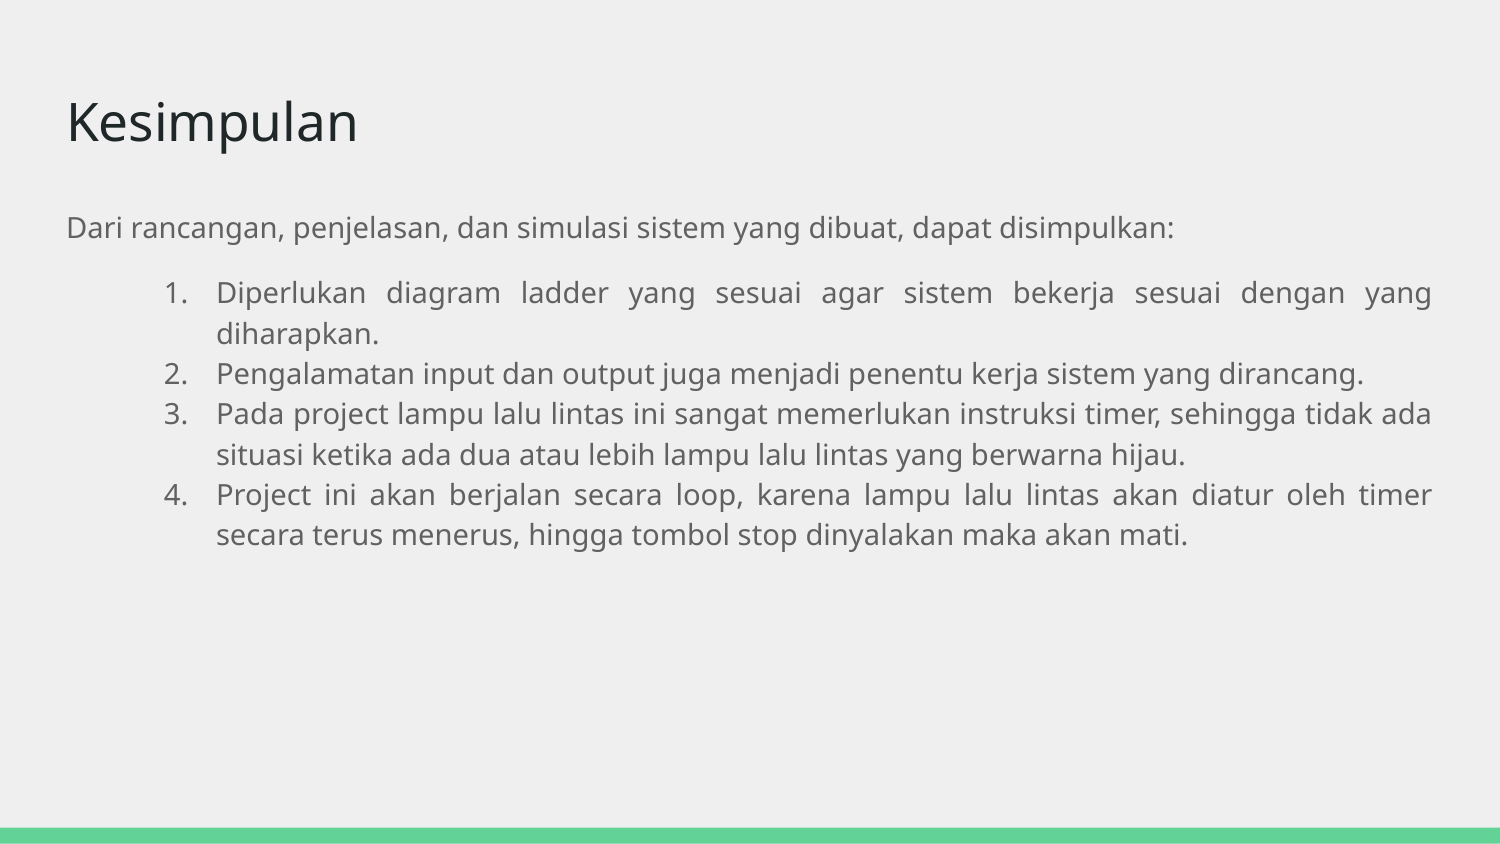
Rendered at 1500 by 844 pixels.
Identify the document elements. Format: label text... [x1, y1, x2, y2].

list Dari rancangan, penjelasan, dan simulasi sistem yang dibuat, dapat disimpulkan: Diperlukan diagram ladder yang sesuai agar sistem bekerja sesuai dengan yang diharapkan. Pengalamatan input dan output juga menjadi penentu kerja sistem yang dirancang. Pada project lampu lalu lintas ini sangat memerlukan instruksi timer, sehingga tidak ada situasi ketika ada dua atau lebih lampu lalu lintas yang berwarna hijau. Project ini akan berjalan secara loop, karena lampu lalu lintas akan diatur oleh timer secara terus menerus, hingga tombol stop dinyalakan maka akan mati. [51, 189, 1449, 750]
title Kesimpulan [51, 72, 1449, 167]
